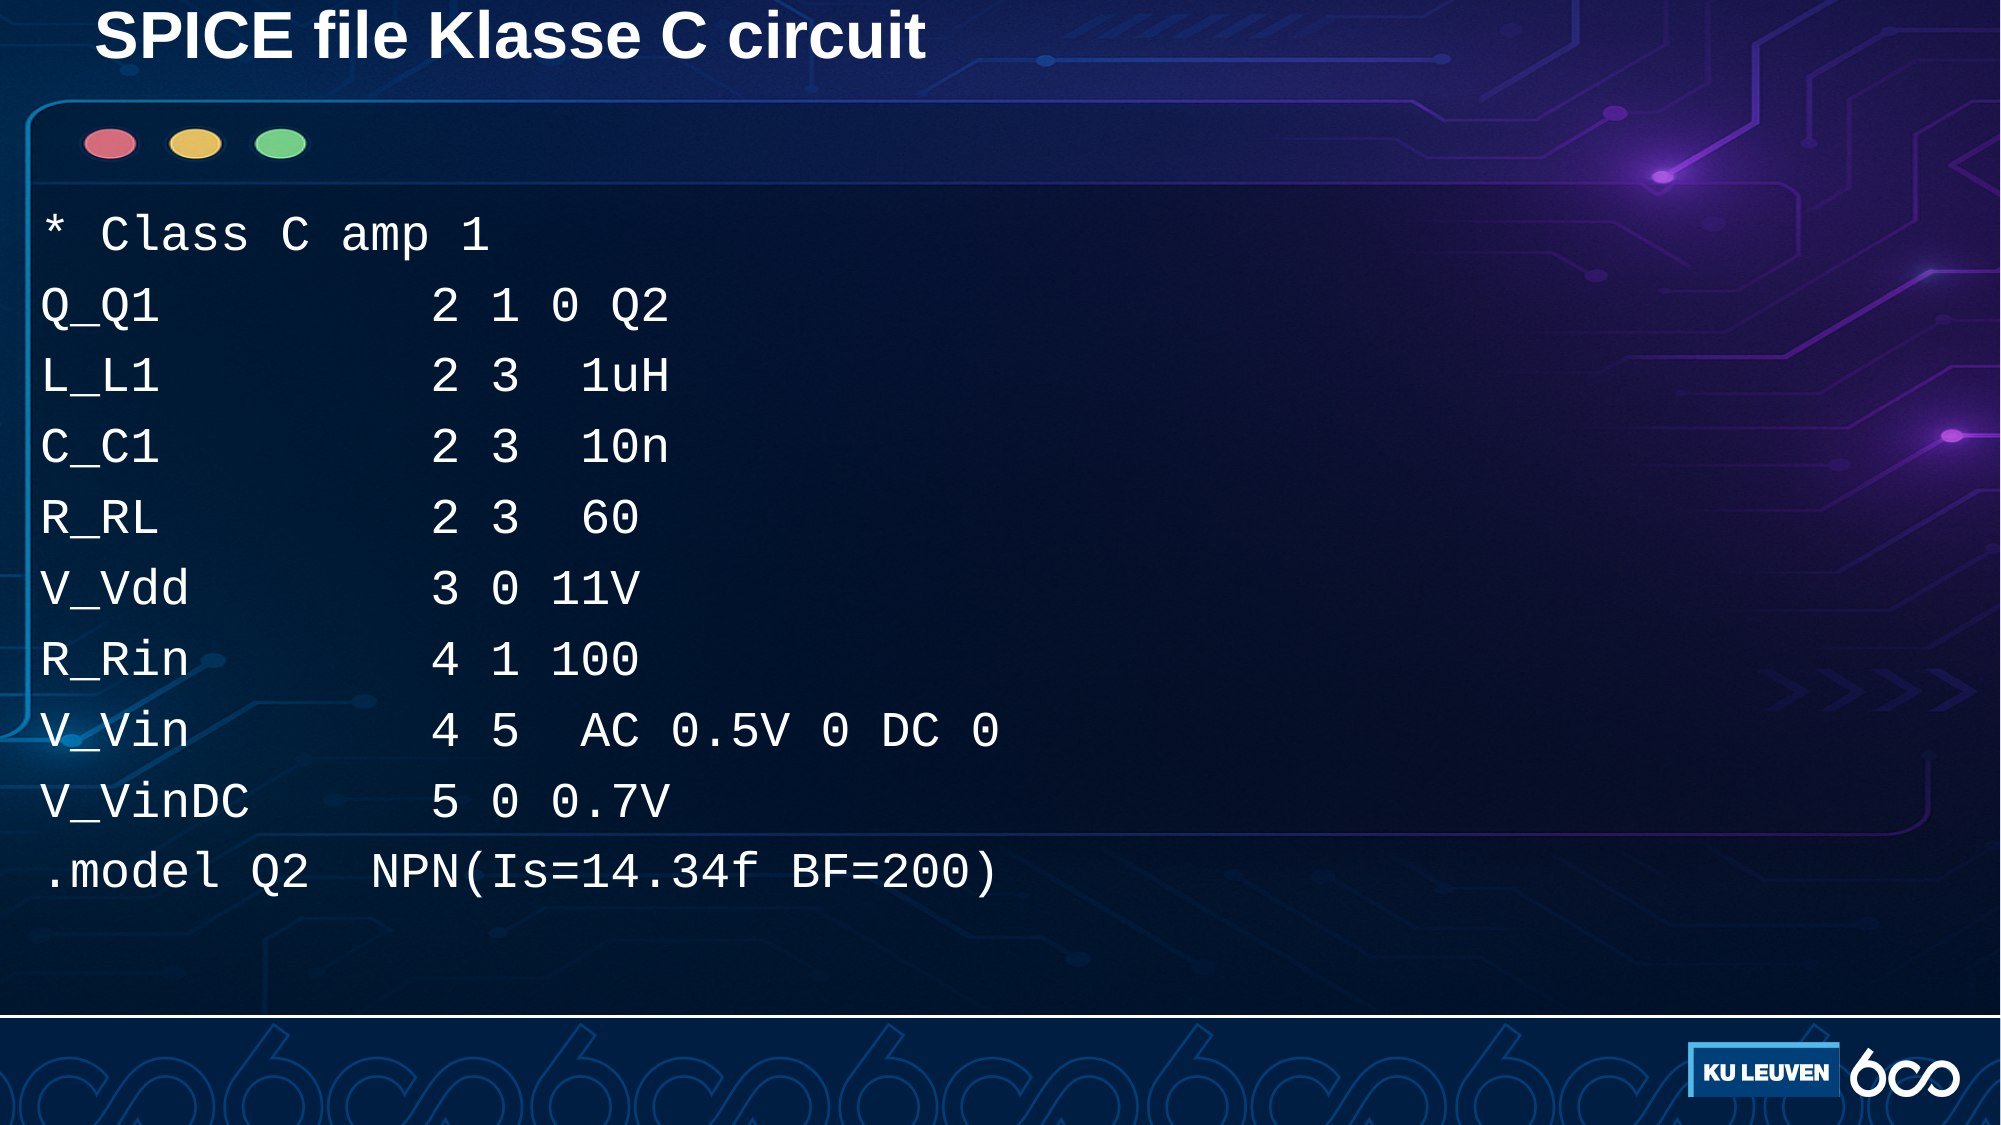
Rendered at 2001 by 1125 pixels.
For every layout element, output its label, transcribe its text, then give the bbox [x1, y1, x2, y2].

list * Class C amp 1 Q_Q1 2 1 0 Q2 L_L1 2 3 1uH C_C1 2 3 10n R_RL 2 3 60 V_Vdd 3 0 11V R_Rin 4 1 100 V_Vin 4 5 AC 0.5V 0 DC 0 V_VinDC 5 0 0.7V .model Q2 NPN(Is=14.34f BF=200) [40, 210, 1945, 982]
picture [0, 0, 2001, 1015]
picture [0, 1018, 2001, 1125]
title SPICE file Klasse C circuit [94, 0, 1906, 96]
